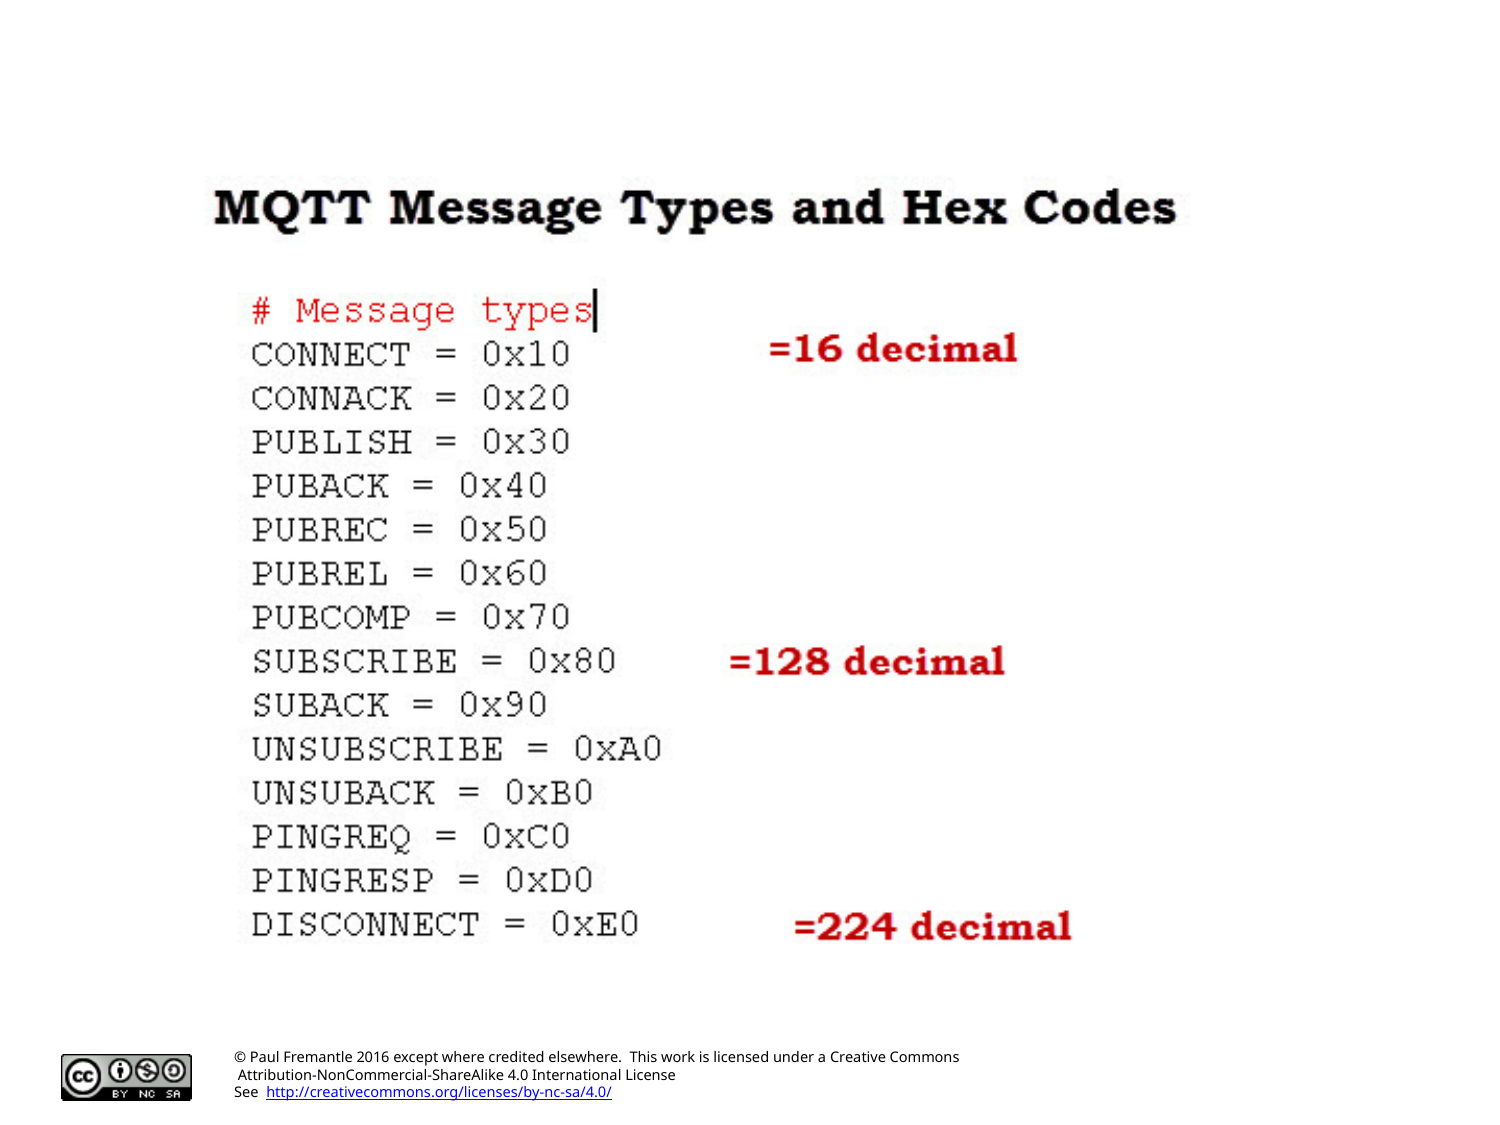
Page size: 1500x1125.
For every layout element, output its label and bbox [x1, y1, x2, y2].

picture [61, 1054, 192, 1101]
picture [172, 143, 1328, 980]
